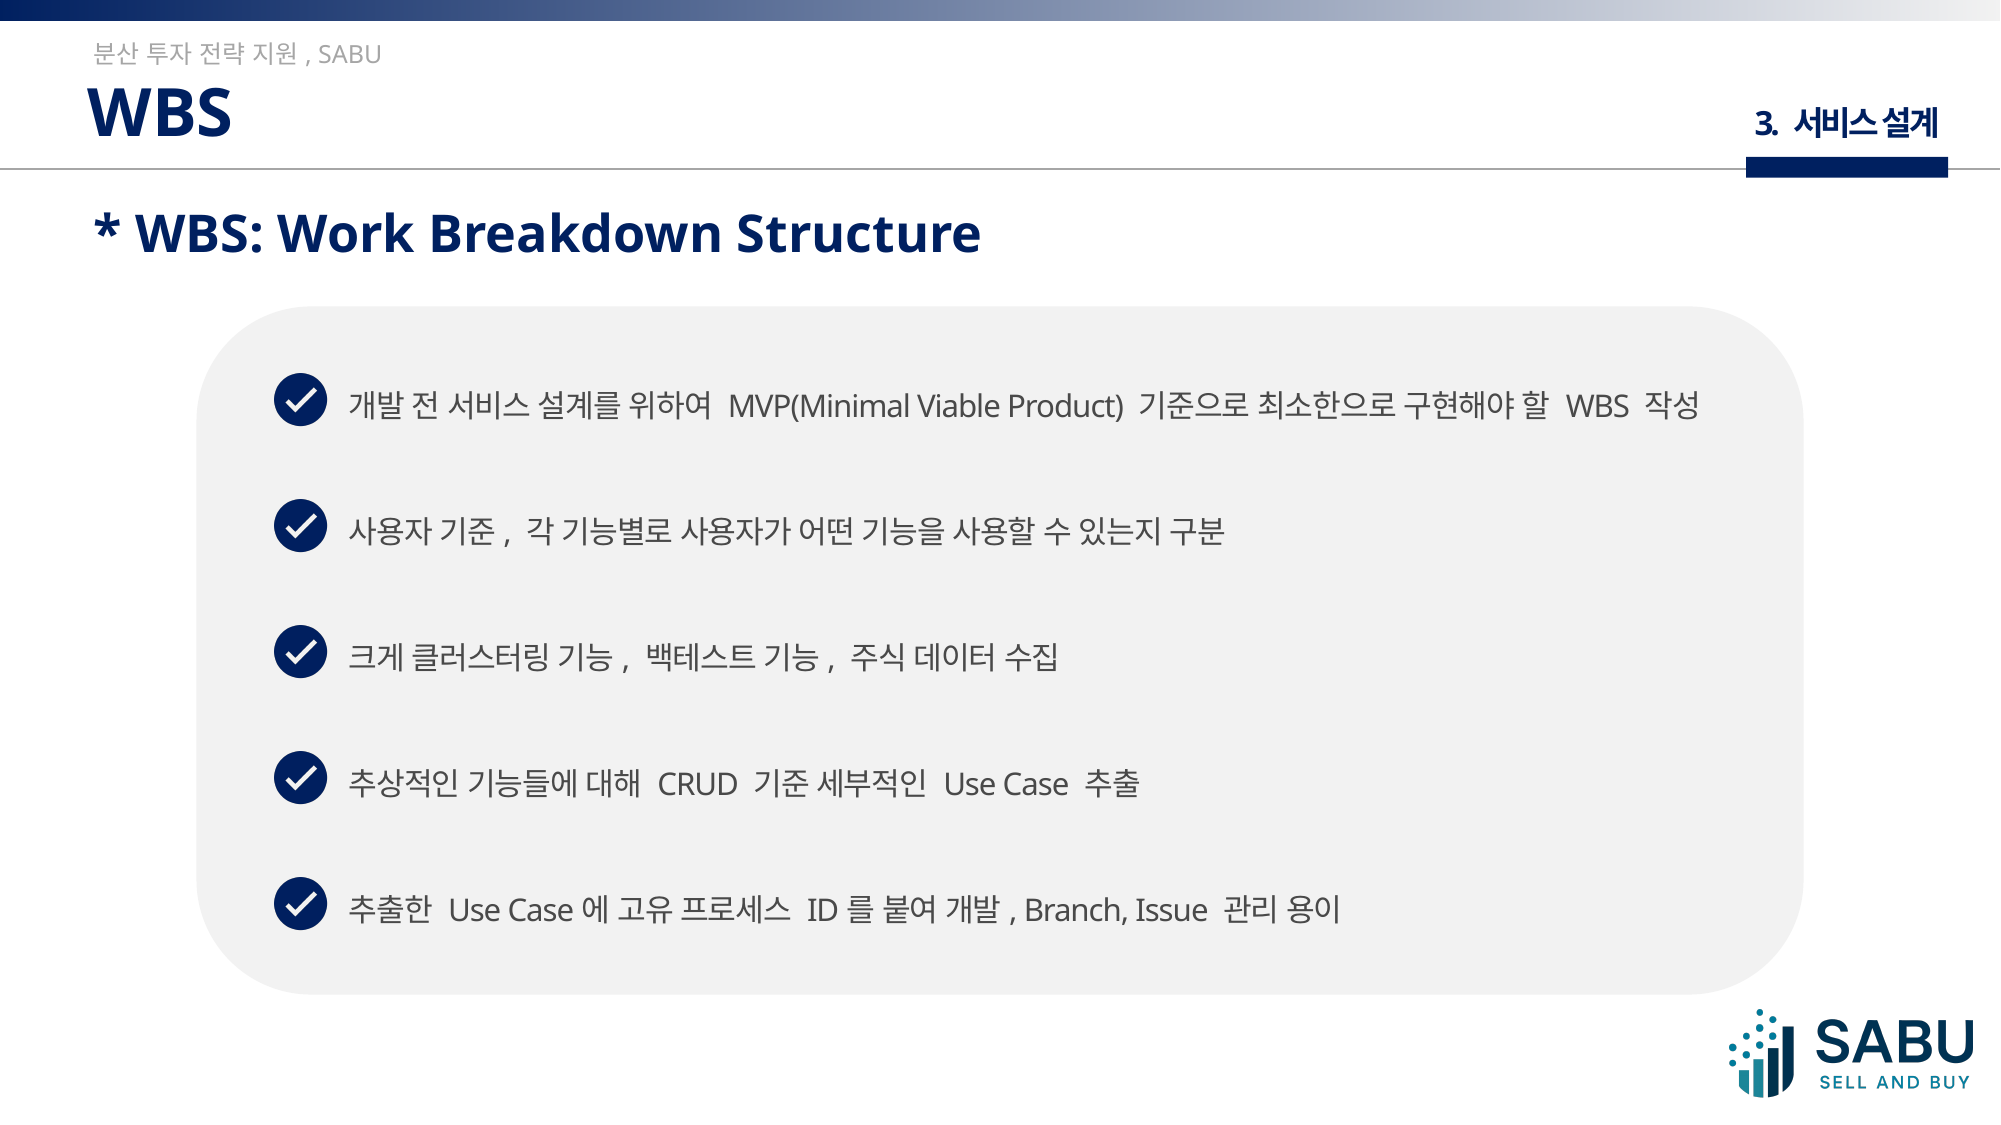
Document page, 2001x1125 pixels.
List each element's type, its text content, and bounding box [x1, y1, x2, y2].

picture [1729, 1009, 1973, 1098]
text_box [266, 365, 1734, 433]
text_box [194, 304, 1806, 997]
text_box [0, 0, 2000, 22]
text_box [266, 491, 1734, 559]
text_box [1732, 101, 1963, 179]
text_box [266, 617, 1734, 685]
text_box * WBS: Work Breakdown Structure [94, 200, 1236, 263]
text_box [266, 743, 1734, 811]
text_box 분산 투자 전략 지원, SABU [94, 38, 407, 69]
text_box WBS [87, 70, 757, 151]
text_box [266, 869, 1734, 937]
